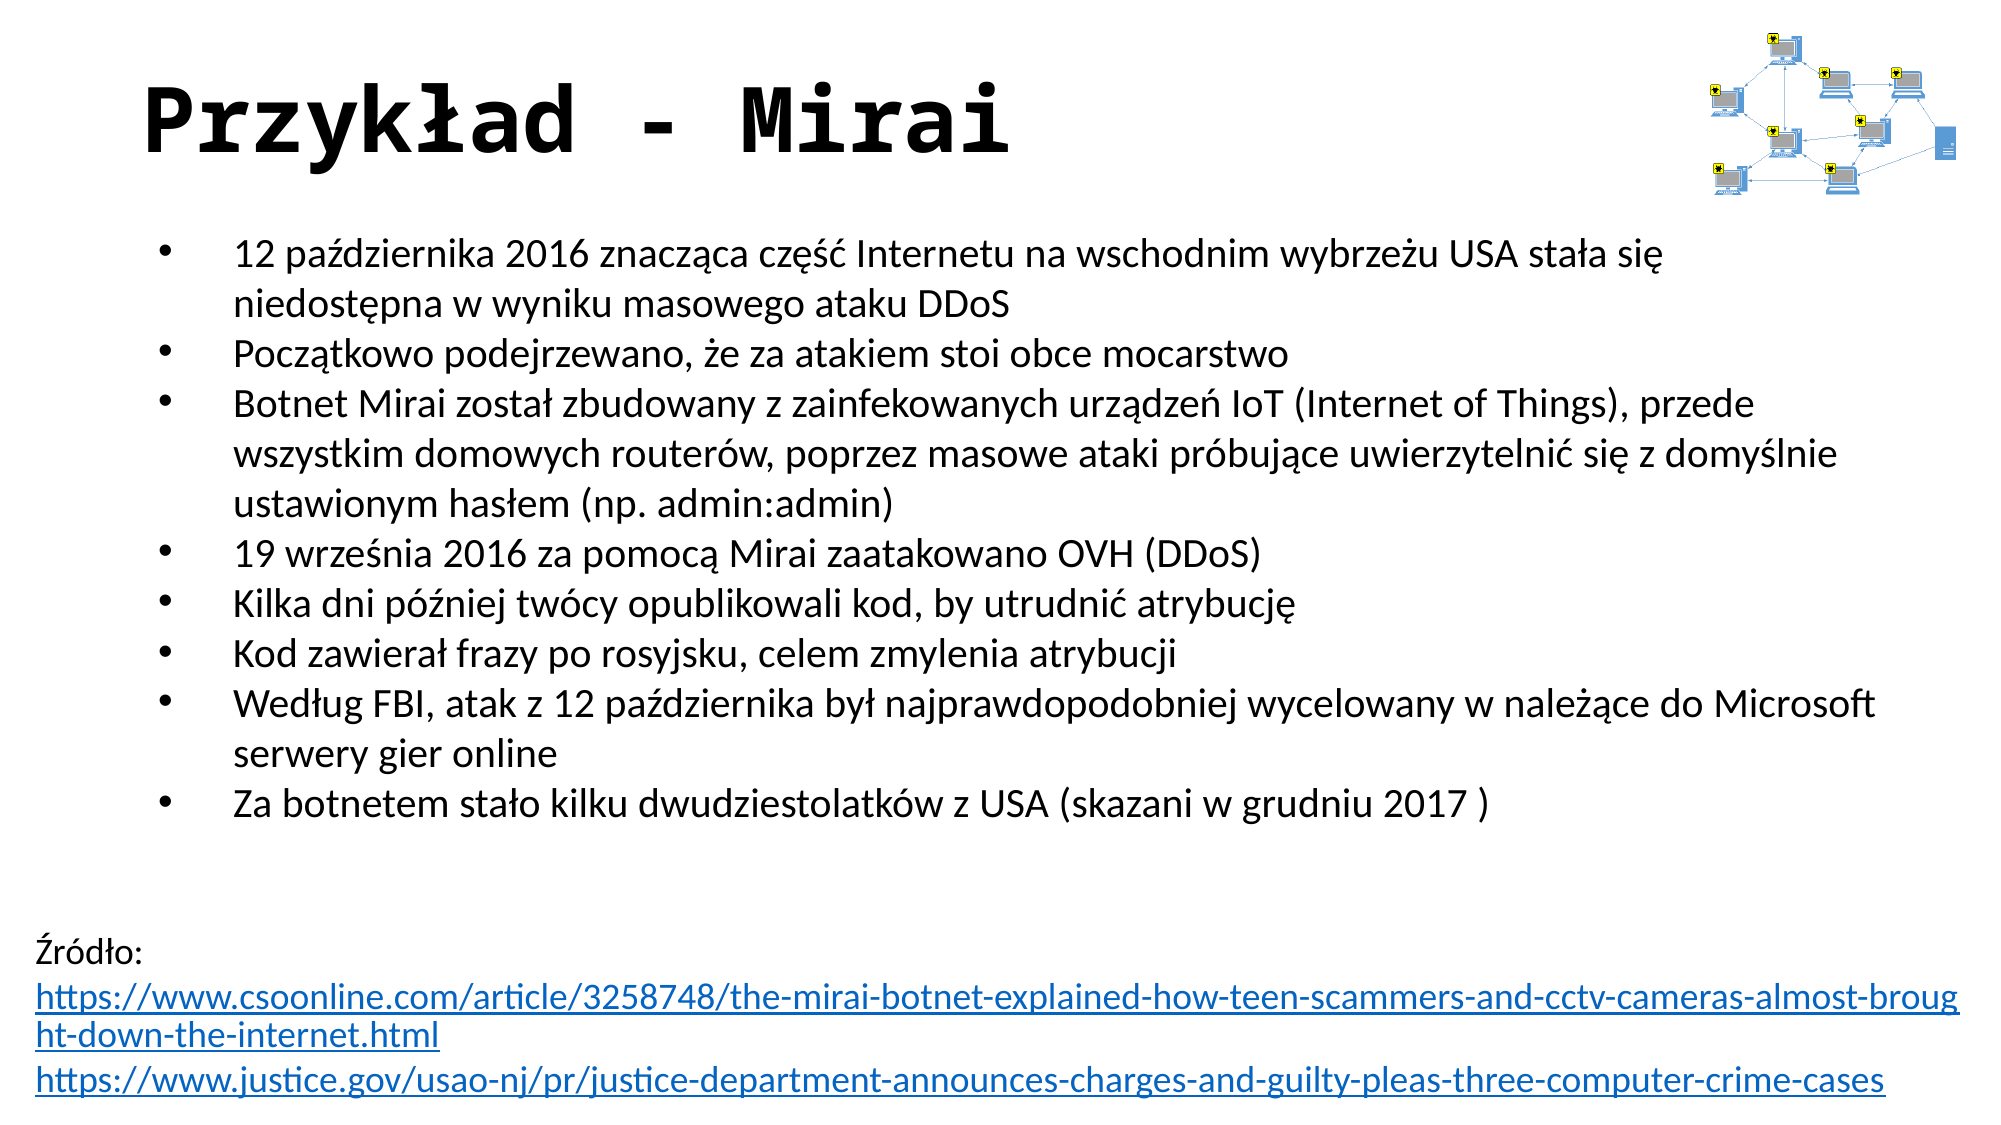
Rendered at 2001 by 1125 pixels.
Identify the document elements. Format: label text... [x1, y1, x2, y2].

text_box Źródło: https://www.csoonline.com/article/3258748/the-mirai-botnet-explained-how-teen-scammers-and-cctv-cameras-almost-brought-down-the-internet.html https://www.justice.gov/usao-nj/pr/justice-department-announces-charges-and-guilty-pleas-three-computer-crime-cases [20, 919, 1988, 1070]
picture [1709, 33, 1958, 201]
title Przykład - Mirai [126, 68, 1709, 179]
text_box 12 października 2016 znacząca część Internetu na wschodnim wybrzeżu USA stała się niedostępna w wyniku masowego ataku DDoS Początkowo podejrzewano, że za atakiem stoi obce mocarstwo Botnet Mirai został zbudowany z zainfekowanych urządzeń IoT (Internet of Things), przede wszystkim domowych routerów, poprzez masowe ataki próbujące uwierzytelnić się z domyślnie ustawionym hasłem (np. admin:admin) 19 września 2016 za pomocą Mirai zaatakowano OVH (DDoS) Kilka dni później twócy opublikowali kod, by utrudnić atrybucję Kod zawierał frazy po rosyjsku, celem zmylenia atrybucji Według FBI, atak z 12 października był najprawdopodobniej wycelowany w należące do Microsoft serwery gier online Za botnetem stało kilku dwudziestolatków z USA (skazani w grudniu 2017 ) [143, 218, 1899, 833]
